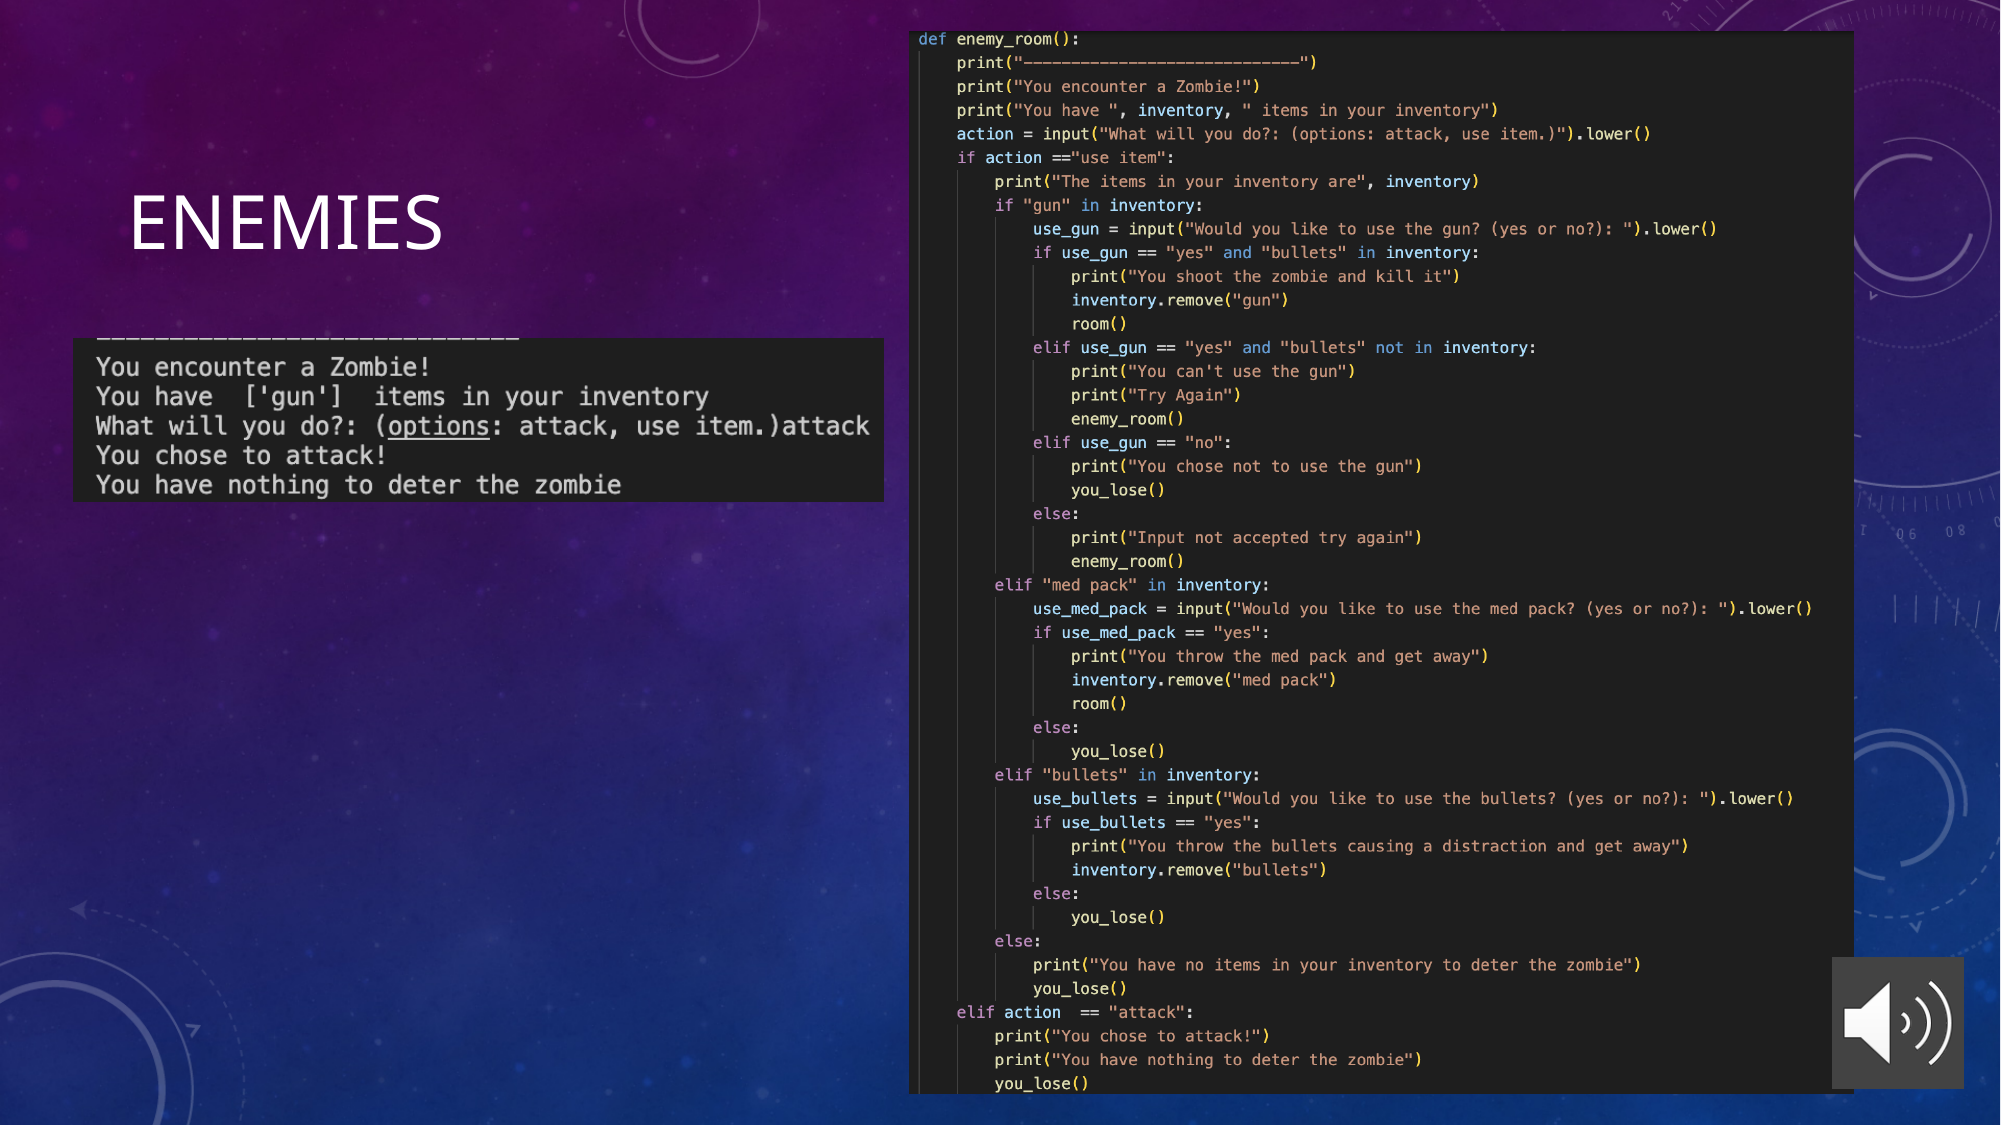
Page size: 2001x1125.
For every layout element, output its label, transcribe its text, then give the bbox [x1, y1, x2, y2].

title Enemies [112, 99, 903, 339]
picture [0, 0, 2001, 1125]
